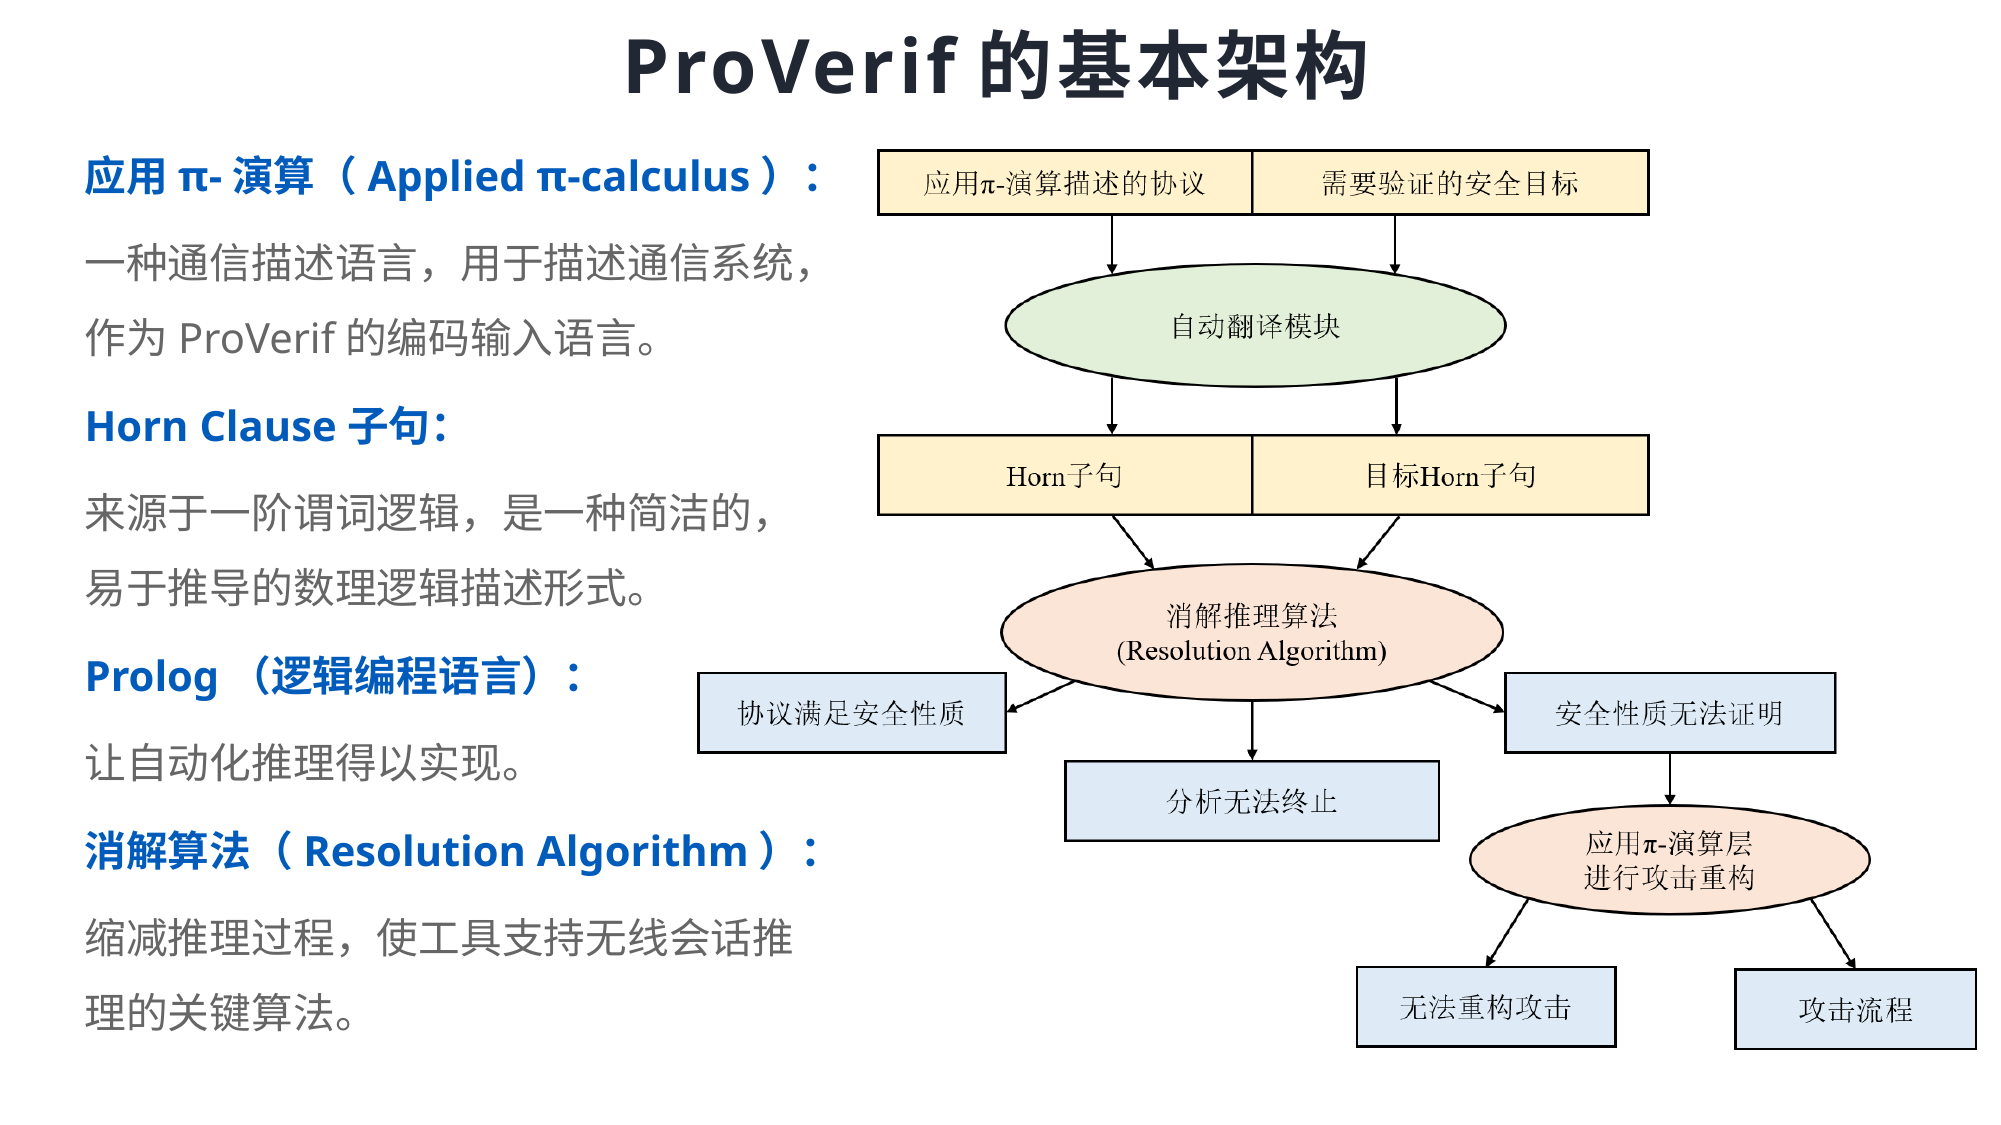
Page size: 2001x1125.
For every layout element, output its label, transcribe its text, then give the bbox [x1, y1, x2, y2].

picture [697, 149, 1977, 1050]
title ProVerif的基本架构 [40, 14, 1953, 113]
text_box 应用π-演算（Applied π-calculus）： 一种通信描述语言，用于描述通信系统，作为ProVerif的编码输入语言。 Horn Clause子句： 来源于一阶谓词逻辑，是一种简洁的，易于推导的数理逻辑描述形式。 Prolog（逻辑编程语言）： 让自动化推理得以实现。 消解算法（Resolution Algorithm）： 缩减推理过程，使工具支持无线会话推理的关键算法。 [69, 116, 823, 1045]
